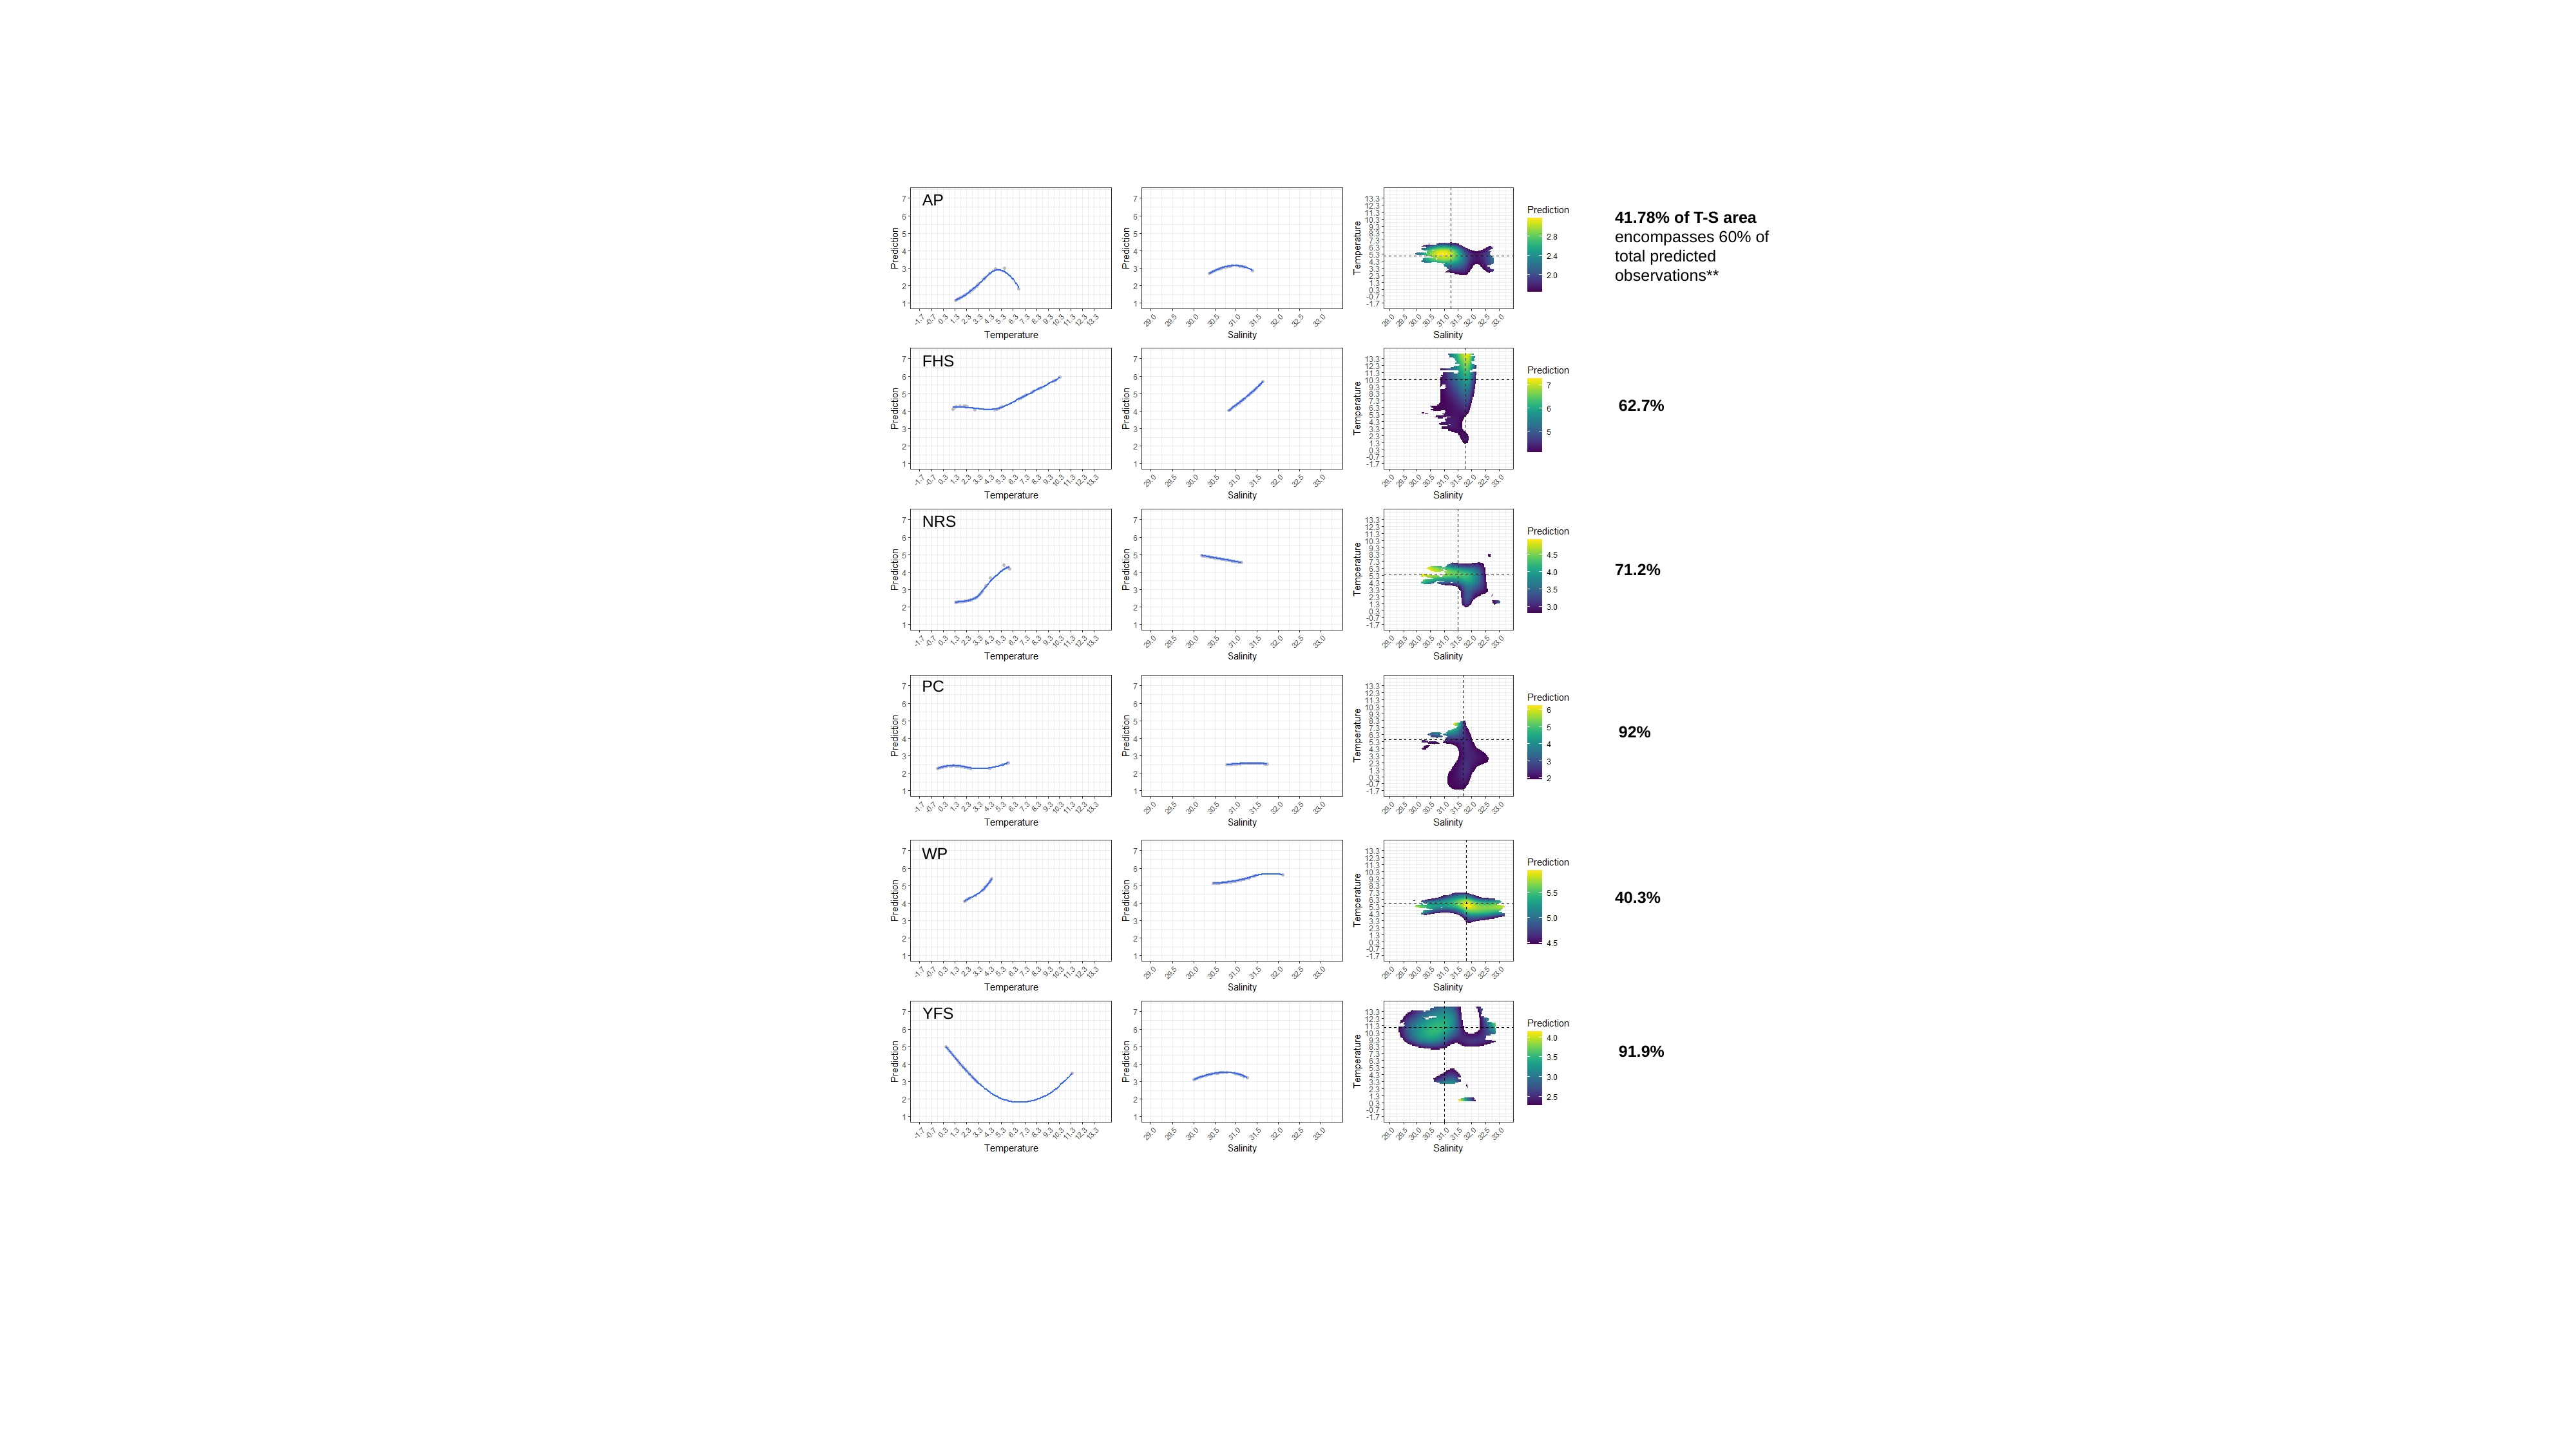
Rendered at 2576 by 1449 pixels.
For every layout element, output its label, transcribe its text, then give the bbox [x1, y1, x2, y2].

picture [885, 183, 1578, 666]
text_box 62.7% [1609, 390, 1794, 419]
text_box 91.9% [1609, 1036, 1794, 1065]
picture [885, 835, 1578, 1158]
text_box 41.78% of T-S area encompasses 60% of total predicted observations** [1605, 202, 1790, 289]
picture [885, 670, 1578, 832]
text_box 71.2% [1605, 554, 1790, 583]
text_box 40.3% [1605, 882, 1790, 911]
text_box 92% [1609, 717, 1794, 746]
